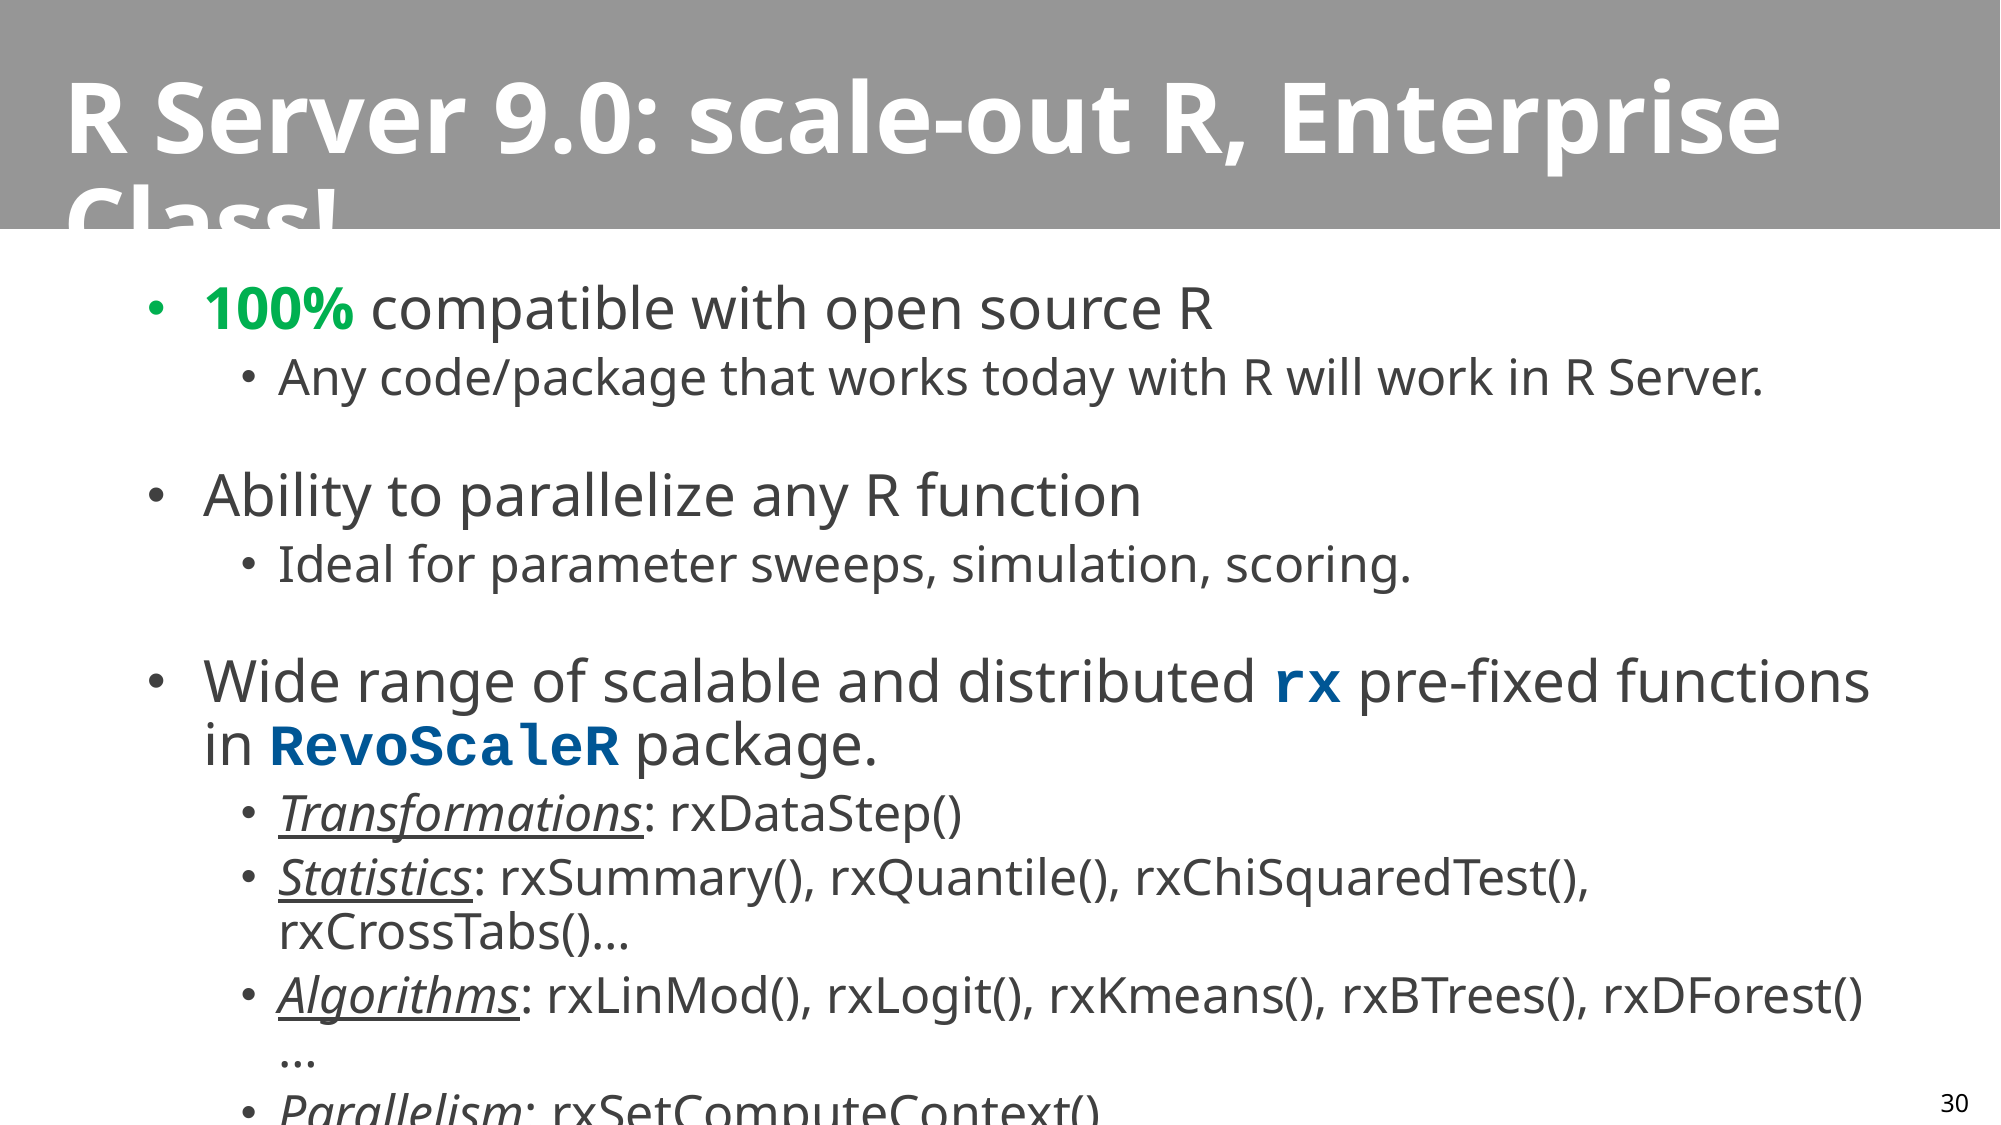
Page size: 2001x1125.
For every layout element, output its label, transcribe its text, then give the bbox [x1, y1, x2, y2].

text_box 30 [1925, 1079, 2000, 1125]
text_box 100% compatible with open source R Any code/package that works today with R will work in R Server. Ability to parallelize any R function Ideal for parameter sweeps, simulation, scoring. Wide range of scalable and distributed rx pre-fixed functions in RevoScaleR package. Transformations: rxDataStep() Statistics: rxSummary(), rxQuantile(), rxChiSquaredTest(), rxCrossTabs()… Algorithms: rxLinMod(), rxLogit(), rxKmeans(), rxBTrees(), rxDForest()… Parallelism: rxSetComputeContext() [132, 271, 1890, 1096]
title R Server 9.0: scale-out R, Enterprise Class! [39, 54, 2000, 229]
text_box [0, 0, 2000, 230]
